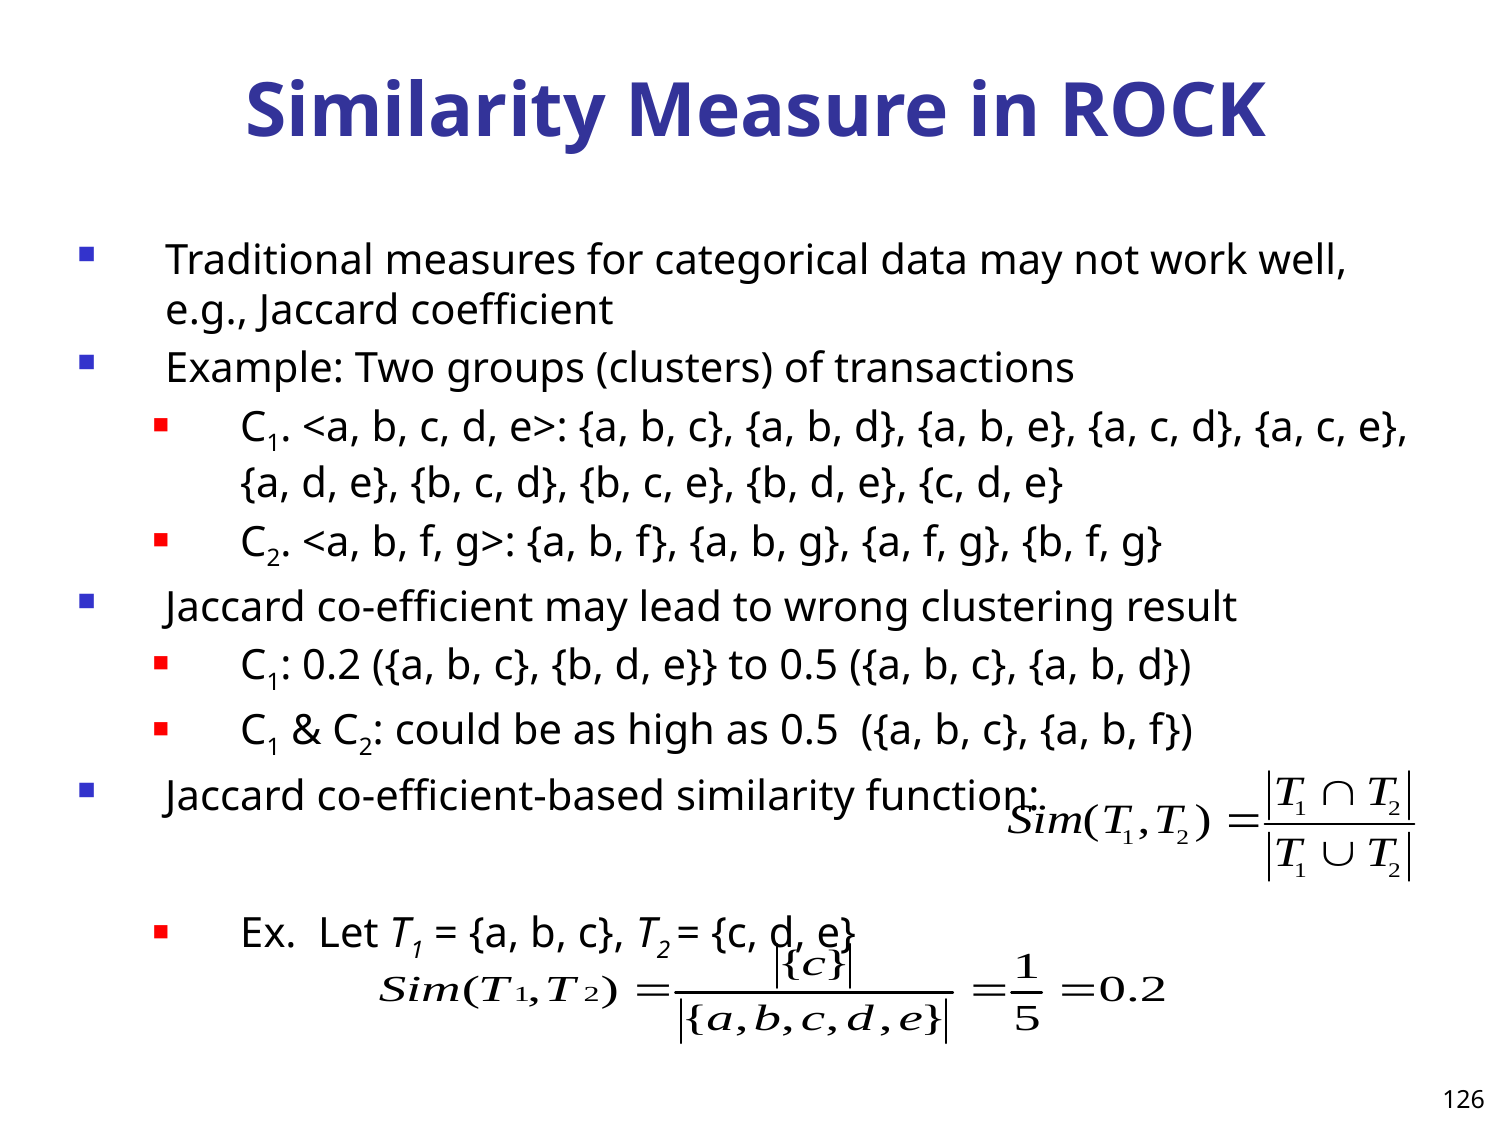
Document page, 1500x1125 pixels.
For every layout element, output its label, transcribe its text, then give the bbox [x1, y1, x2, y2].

slide_number 126 [1187, 1062, 1500, 1125]
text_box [369, 937, 1176, 1051]
list Traditional measures for categorical data may not work well, e.g., Jaccard coefficient Example: Two groups (clusters) of transactions C1. <a, b, c, d, e>: {a, b, c}, {a, b, d}, {a, b, e}, {a, c, d}, {a, c, e}, {a, d, e}, {b, c, d}, {b, c, e}, {b, d, e}, {c, d, e} C2. <a, b, f, g>: {a, b, f}, {a, b, g}, {a, f, g}, {b, f, g} Jaccard co-efficient may lead to wrong clustering result C1: 0.2 ({a, b, c}, {b, d, e}} to 0.5 ({a, b, c}, {a, b, d}) C1 & C2: could be as high as 0.5 ({a, b, c}, {a, b, f}) Jaccard co-efficient-based similarity function: Ex. Let T1 = {a, b, c}, T2 = {c, d, e} [62, 224, 1450, 1063]
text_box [999, 762, 1426, 888]
title Similarity Measure in ROCK [150, 37, 1363, 175]
